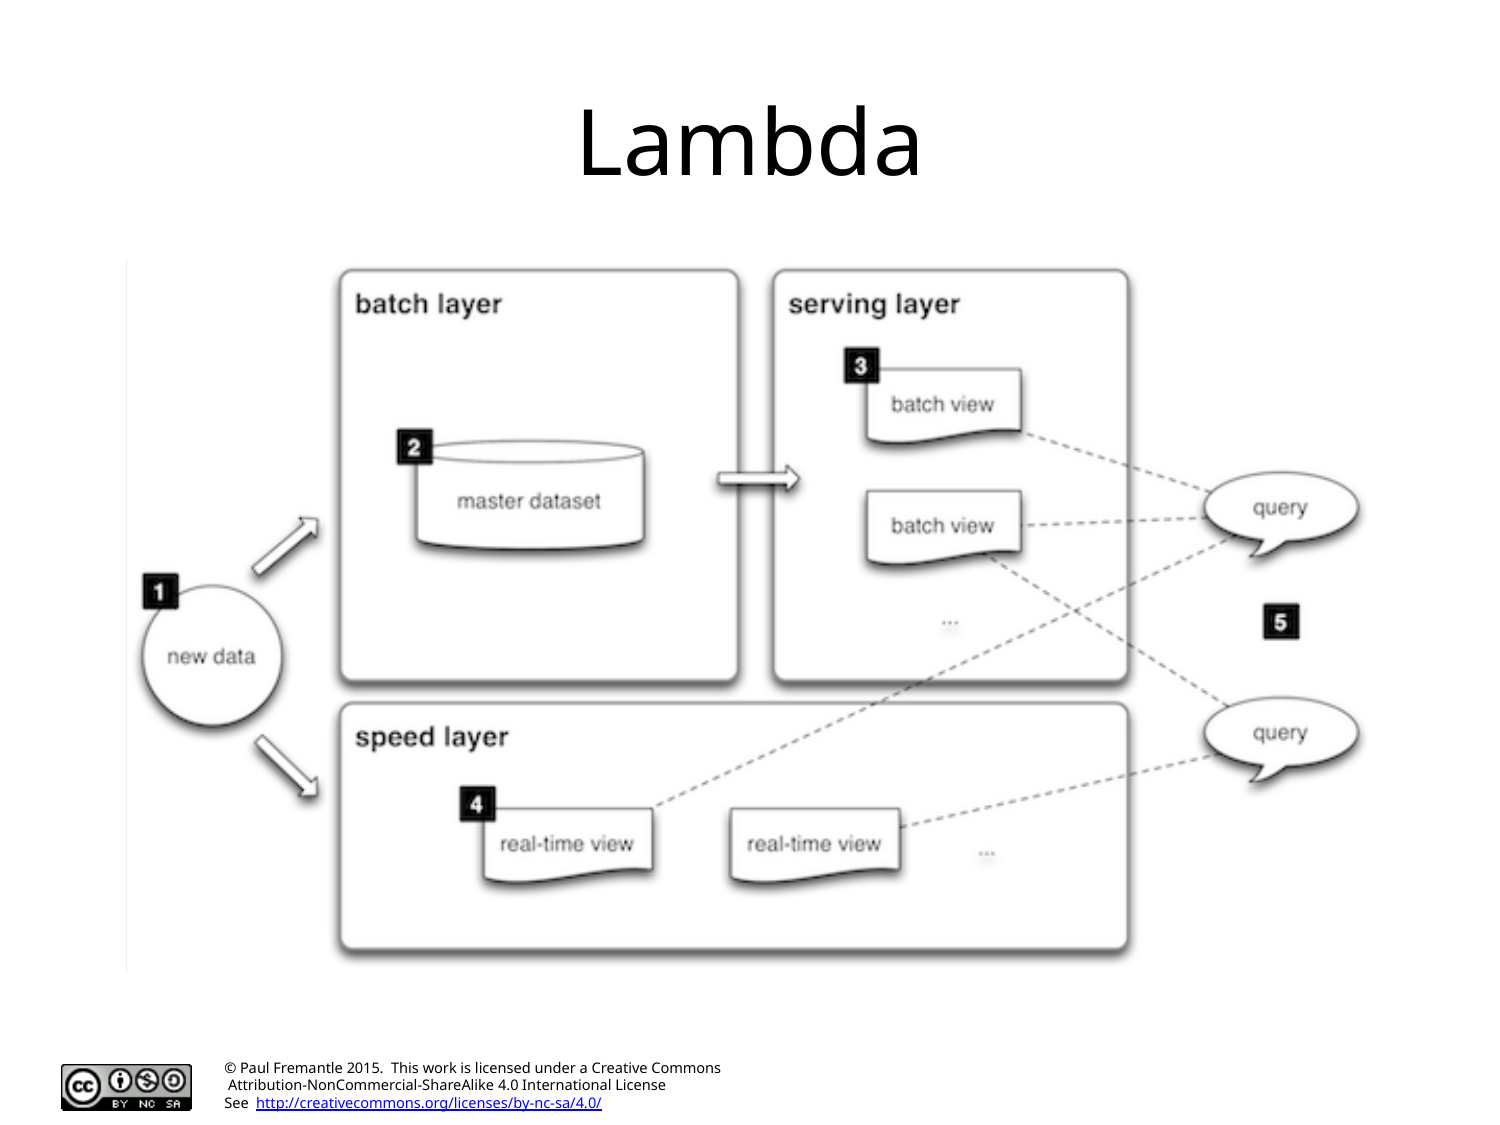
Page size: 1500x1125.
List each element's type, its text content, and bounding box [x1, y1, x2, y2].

title Lambda [75, 45, 1425, 233]
picture [61, 1064, 192, 1111]
picture [124, 259, 1376, 973]
